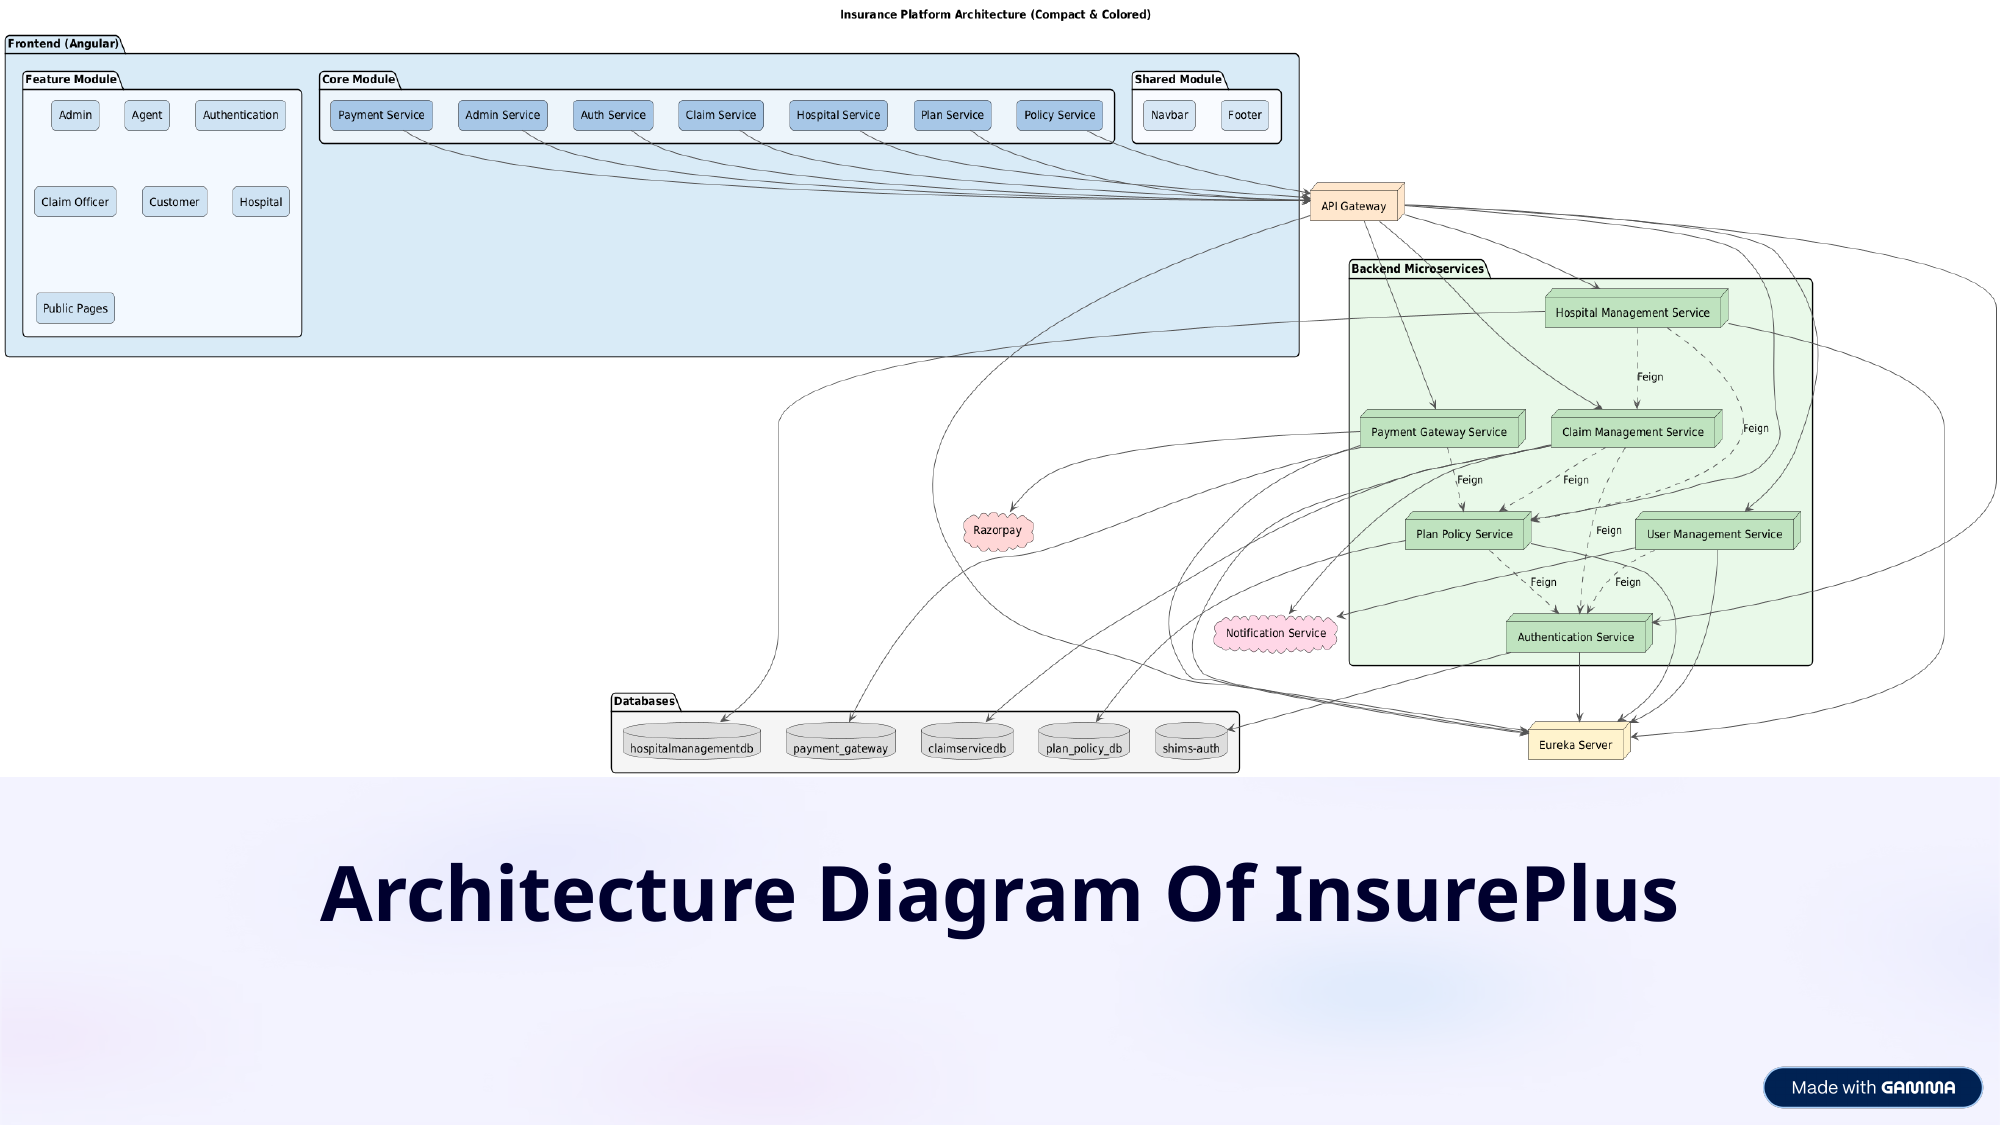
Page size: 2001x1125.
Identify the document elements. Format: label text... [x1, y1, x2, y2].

text_box Architecture Diagram Of InsurePlus [362, 841, 1638, 938]
picture [0, 0, 2000, 778]
picture [1755, 1059, 1991, 1116]
